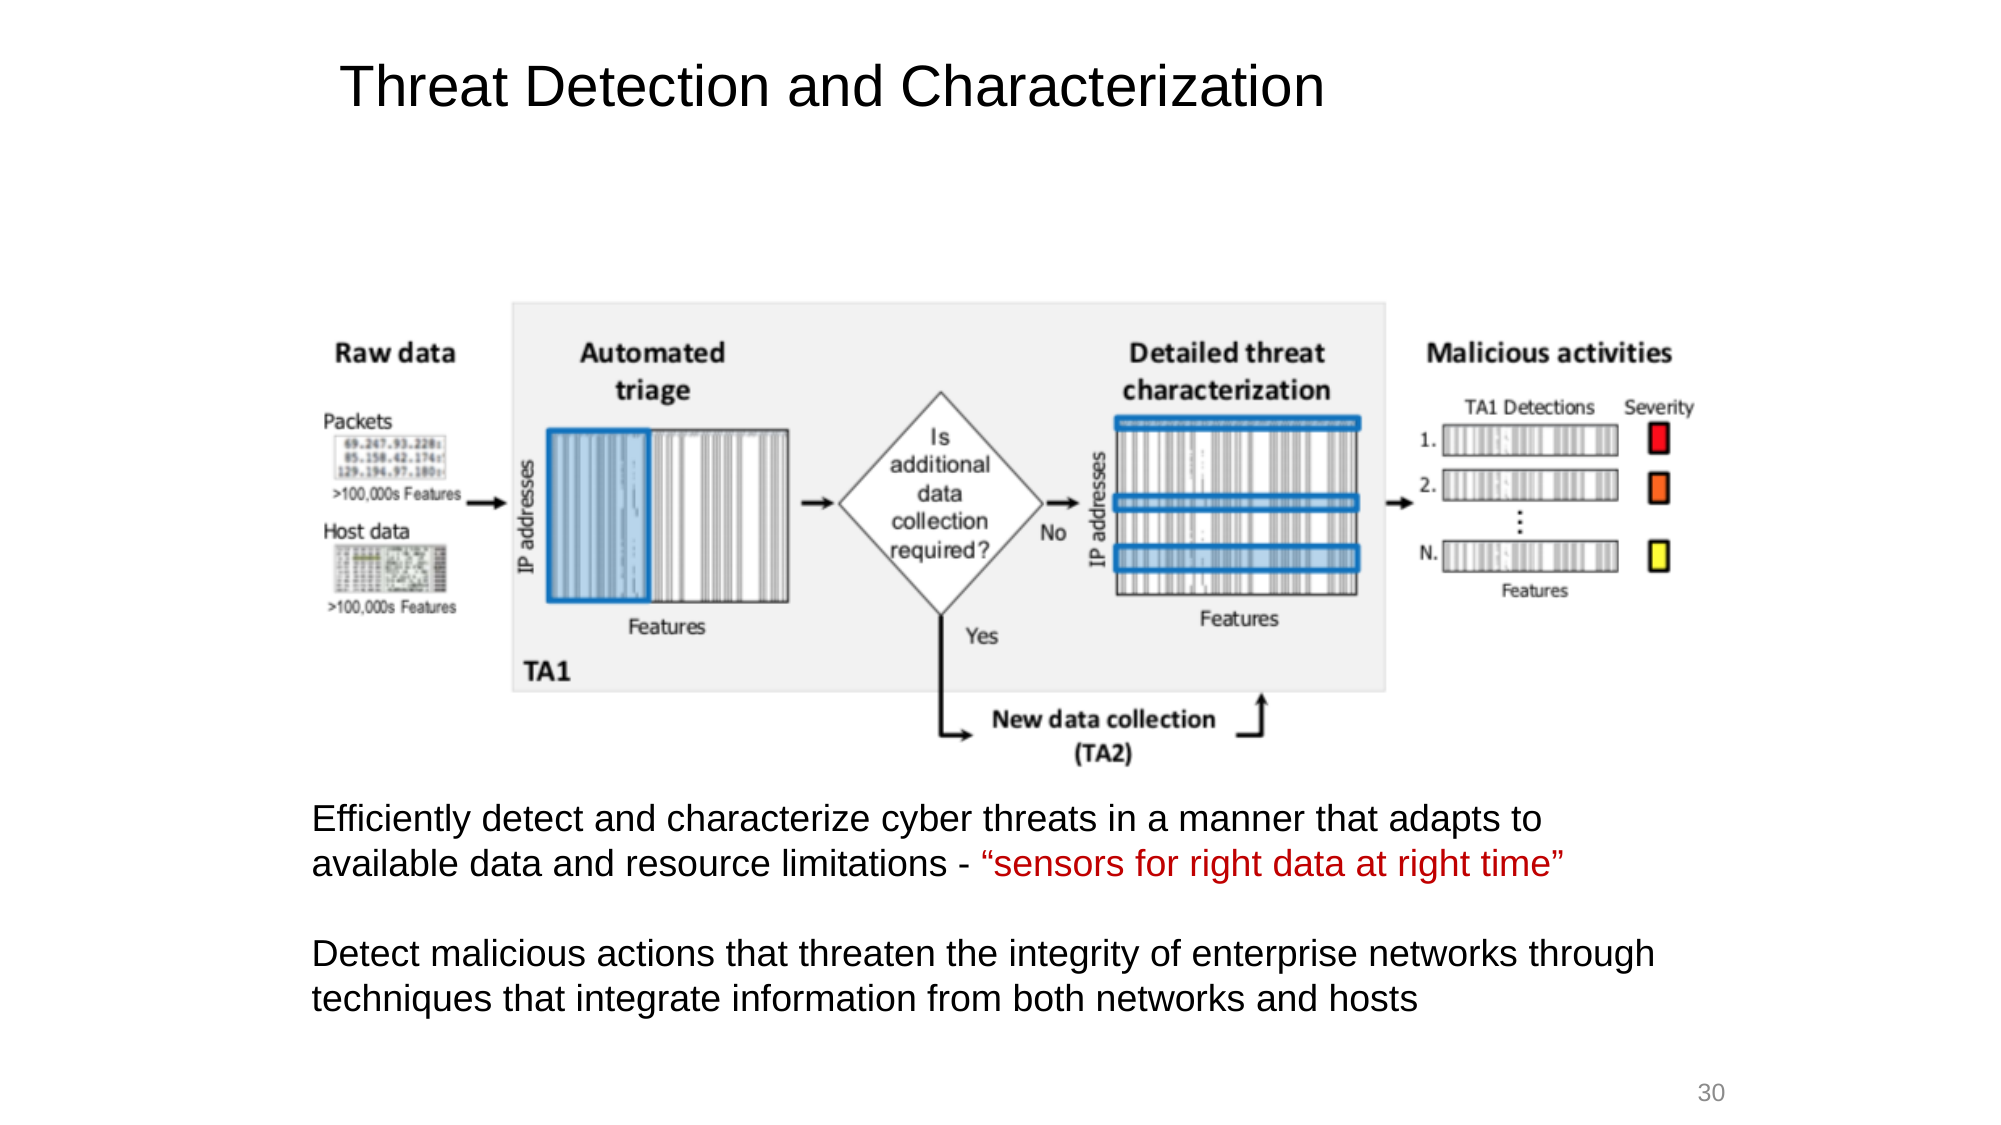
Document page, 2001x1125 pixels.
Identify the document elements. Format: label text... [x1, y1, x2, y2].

title Threat Detection and Characterization [324, 33, 1675, 222]
text_box Efficiently detect and characterize cyber threats in a manner that adapts to available data and resource limitations - “sensors for right data at right time” Detect malicious actions that threaten the integrity of enterprise networks through techniques that integrate information from both networks and hosts [296, 786, 1675, 1027]
text_box 30 [1638, 1080, 1741, 1103]
picture [324, 270, 1704, 772]
